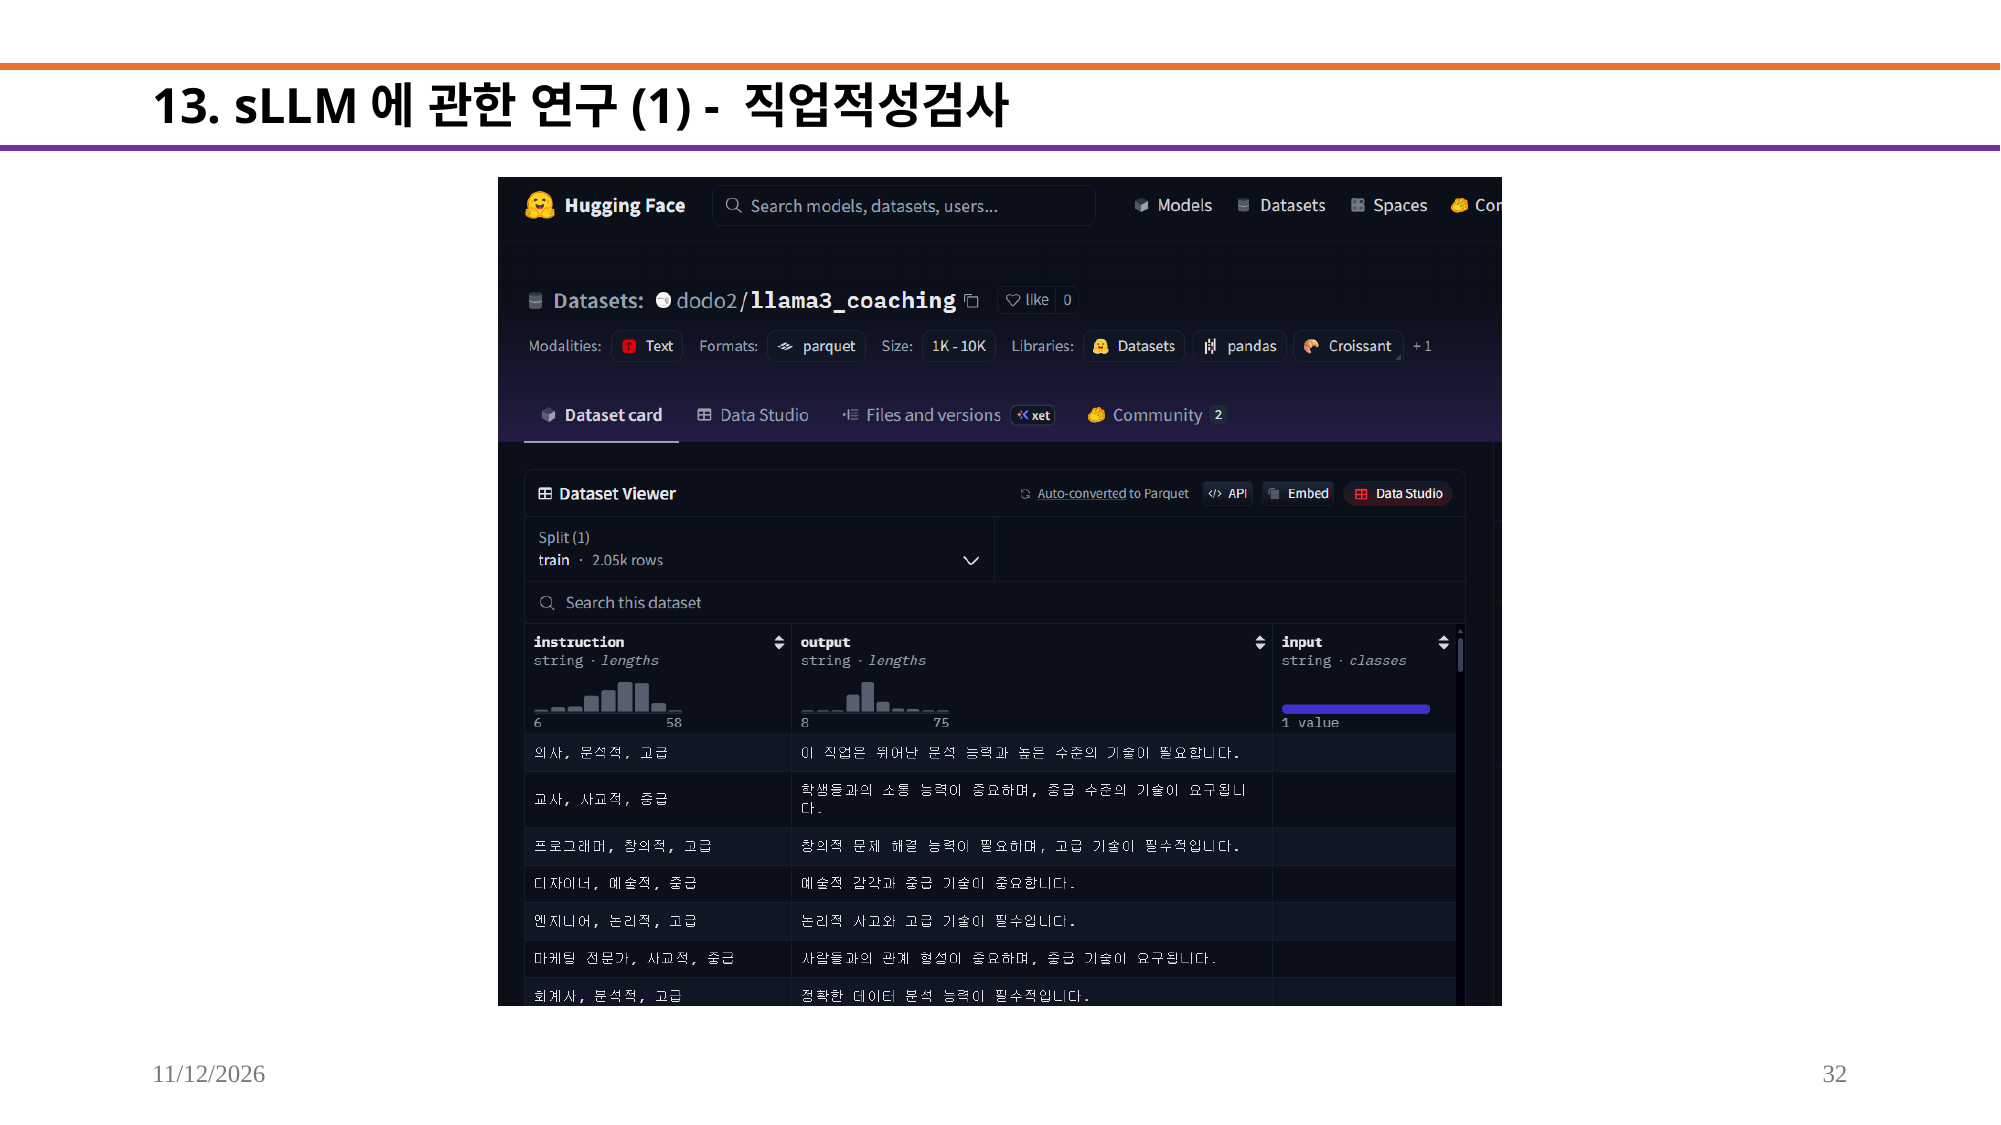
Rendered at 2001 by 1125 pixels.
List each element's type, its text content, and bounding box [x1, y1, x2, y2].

picture [497, 177, 1503, 1007]
title 13. sLLM에 관한 연구(1) - 직업적성검사 [137, 73, 1863, 142]
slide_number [137, 1042, 588, 1103]
slide_number 32 [1412, 1042, 1863, 1103]
